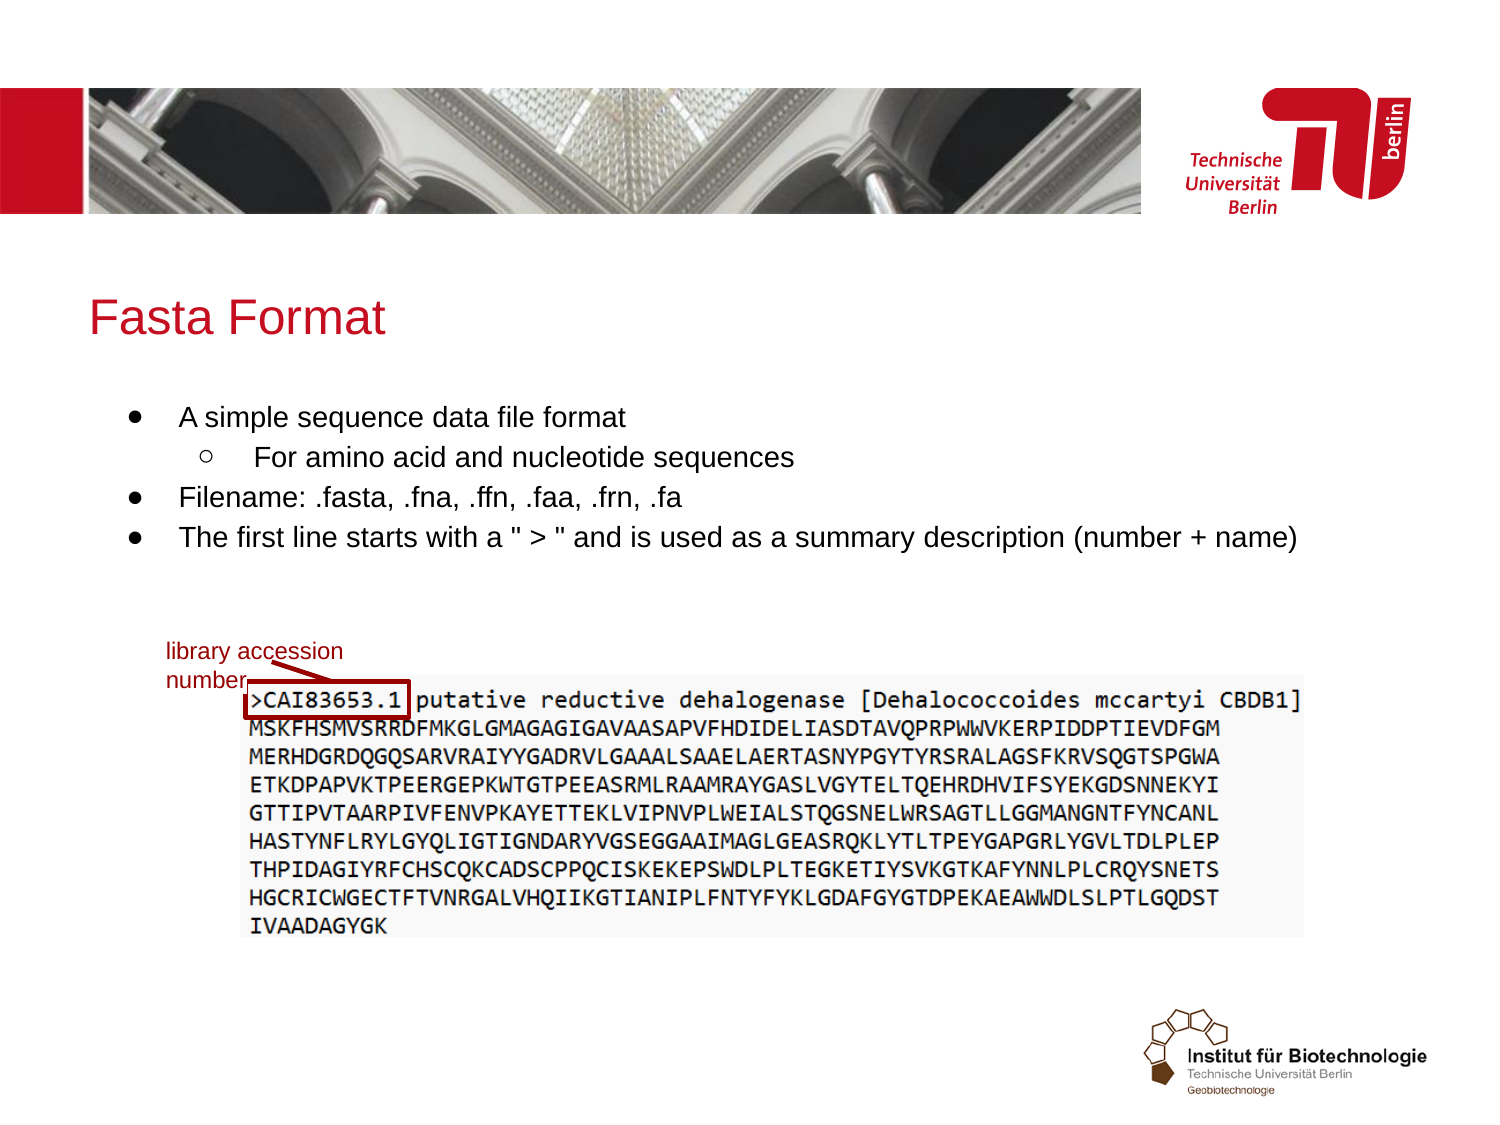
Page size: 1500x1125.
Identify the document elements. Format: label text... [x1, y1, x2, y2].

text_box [120, 588, 1304, 937]
title Fasta Format [88, 281, 1411, 345]
picture [1186, 88, 1411, 214]
picture [0, 88, 1141, 214]
picture [1137, 1003, 1437, 1102]
list A simple sequence data file format For amino acid and nucleotide sequences Filename: .fasta, .fna, .ffn, .faa, .frn, .fa The first line starts with a " > " and is used as a summary description (number + name) [88, 385, 1411, 983]
